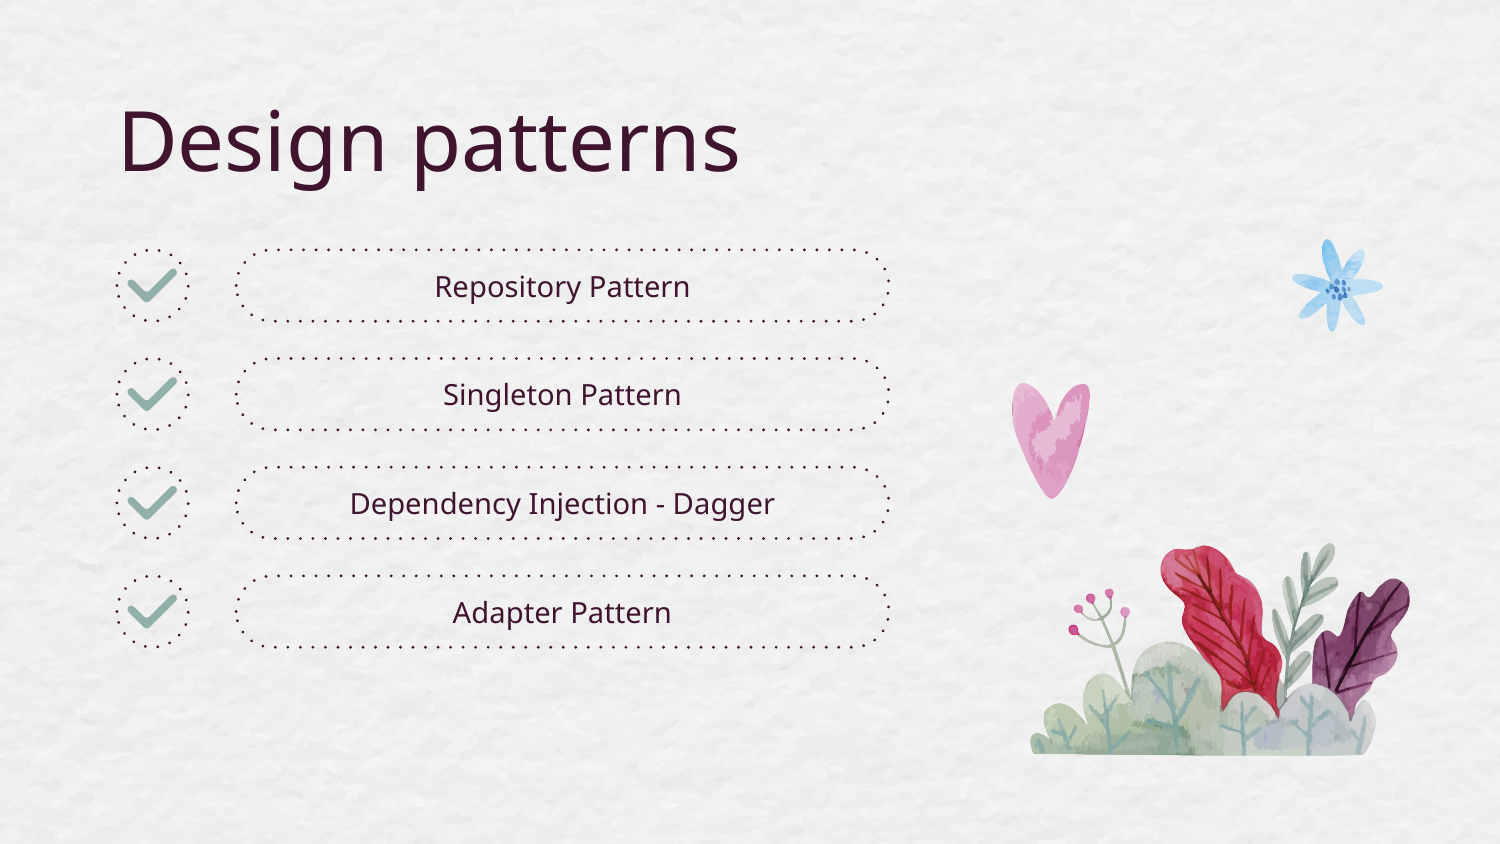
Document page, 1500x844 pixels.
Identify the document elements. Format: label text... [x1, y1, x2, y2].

text_box Adapter Pattern [236, 575, 889, 648]
text_box Dependency Injection - Dagger [236, 467, 889, 539]
text_box Repository Pattern [236, 249, 889, 322]
text_box [116, 249, 189, 322]
text_box [127, 485, 177, 520]
text_box [116, 358, 189, 430]
text_box [127, 377, 177, 412]
text_box [127, 268, 177, 303]
text_box Singleton Pattern [236, 358, 889, 430]
text_box [127, 594, 177, 629]
picture [1292, 238, 1384, 333]
text_box [116, 467, 189, 539]
text_box [116, 575, 189, 648]
picture [1012, 383, 1090, 500]
picture [1030, 543, 1410, 756]
title Design patterns [116, 88, 1169, 182]
